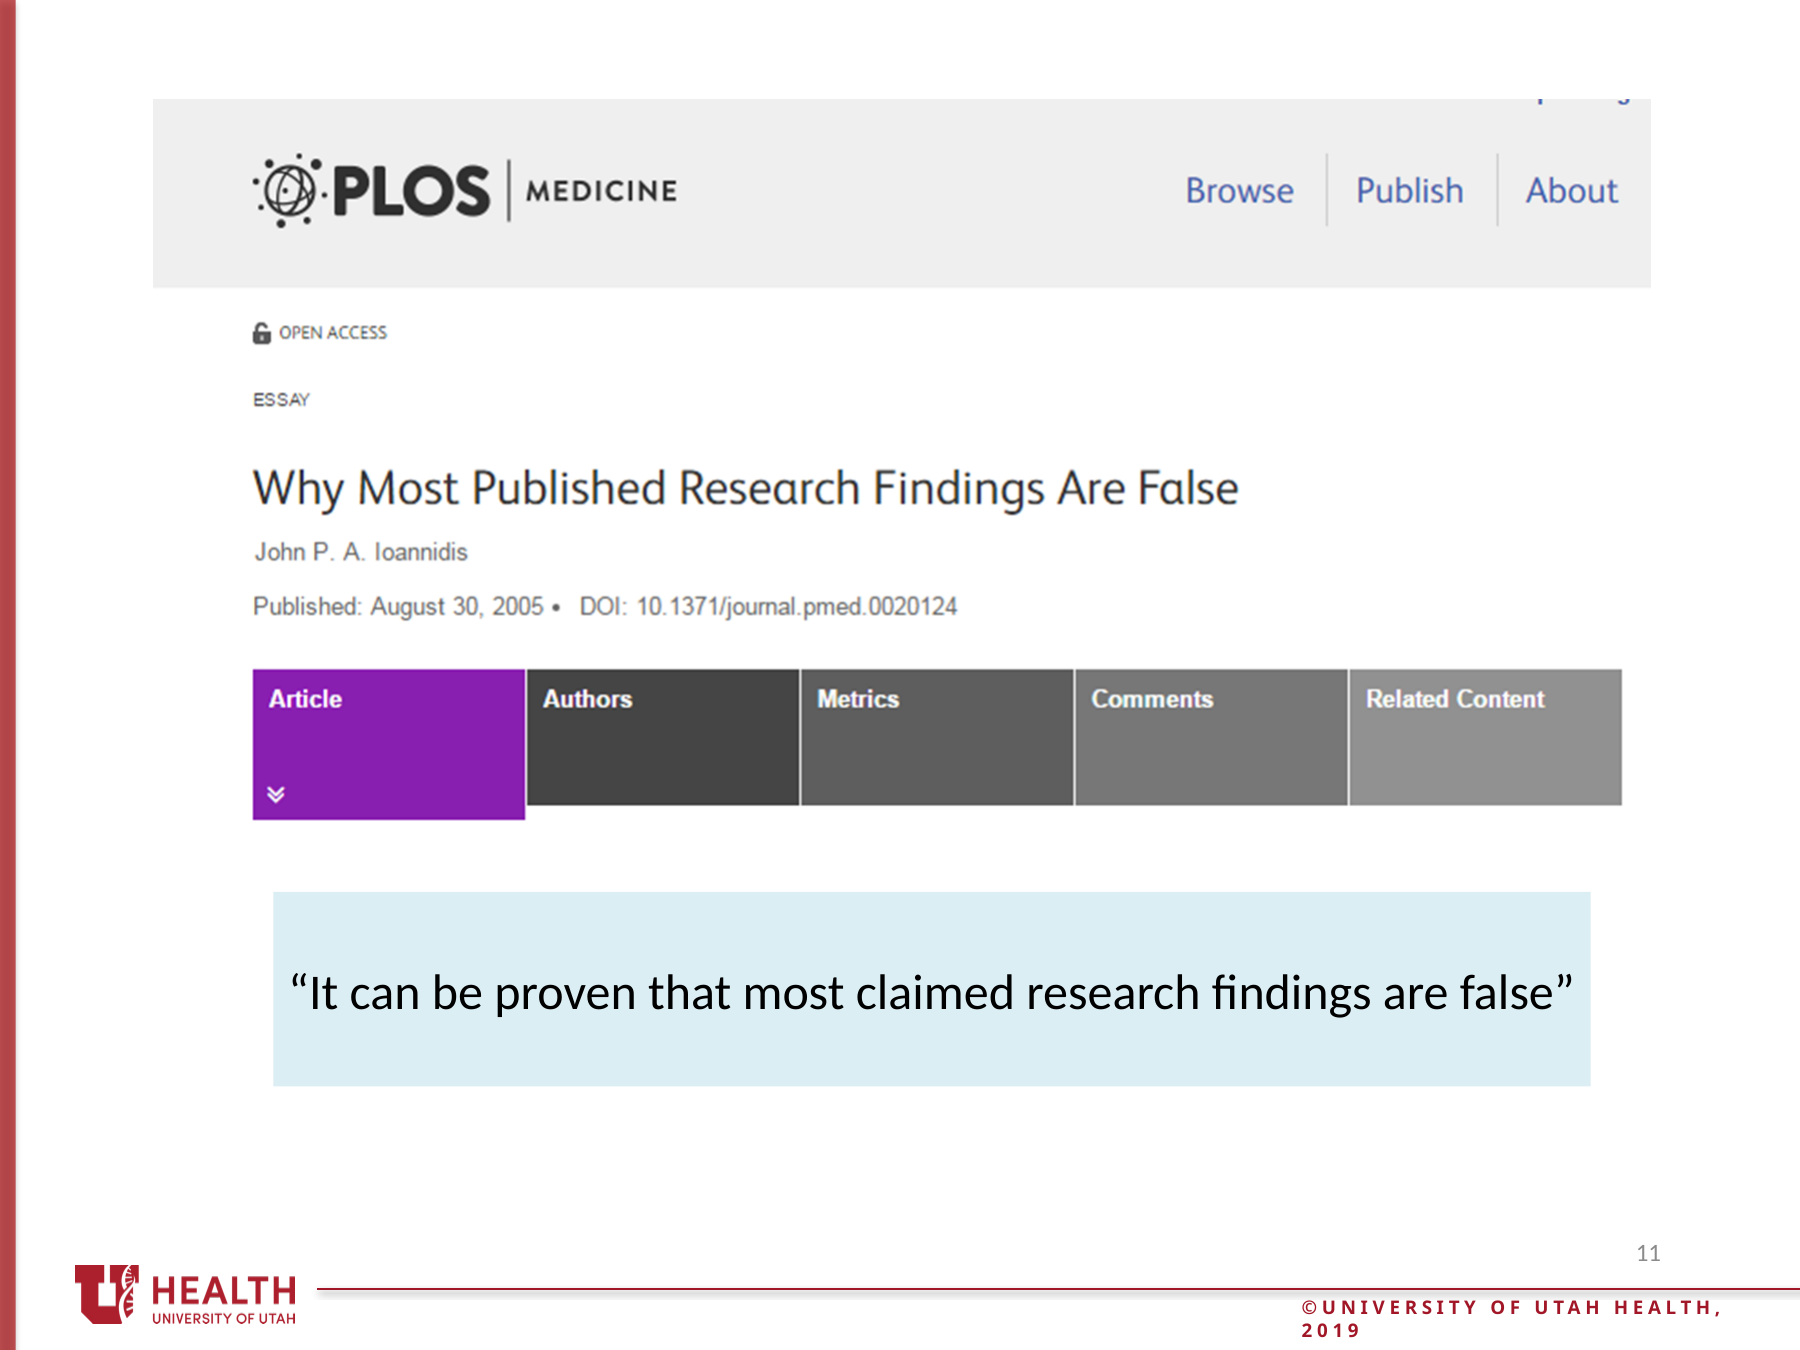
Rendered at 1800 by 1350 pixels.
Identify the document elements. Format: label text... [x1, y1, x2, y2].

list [153, 98, 1652, 840]
text_box “It can be proven that most claimed research findings are false” [273, 891, 1591, 1087]
picture [75, 1265, 295, 1324]
slide_number 11 [1271, 1215, 1677, 1288]
